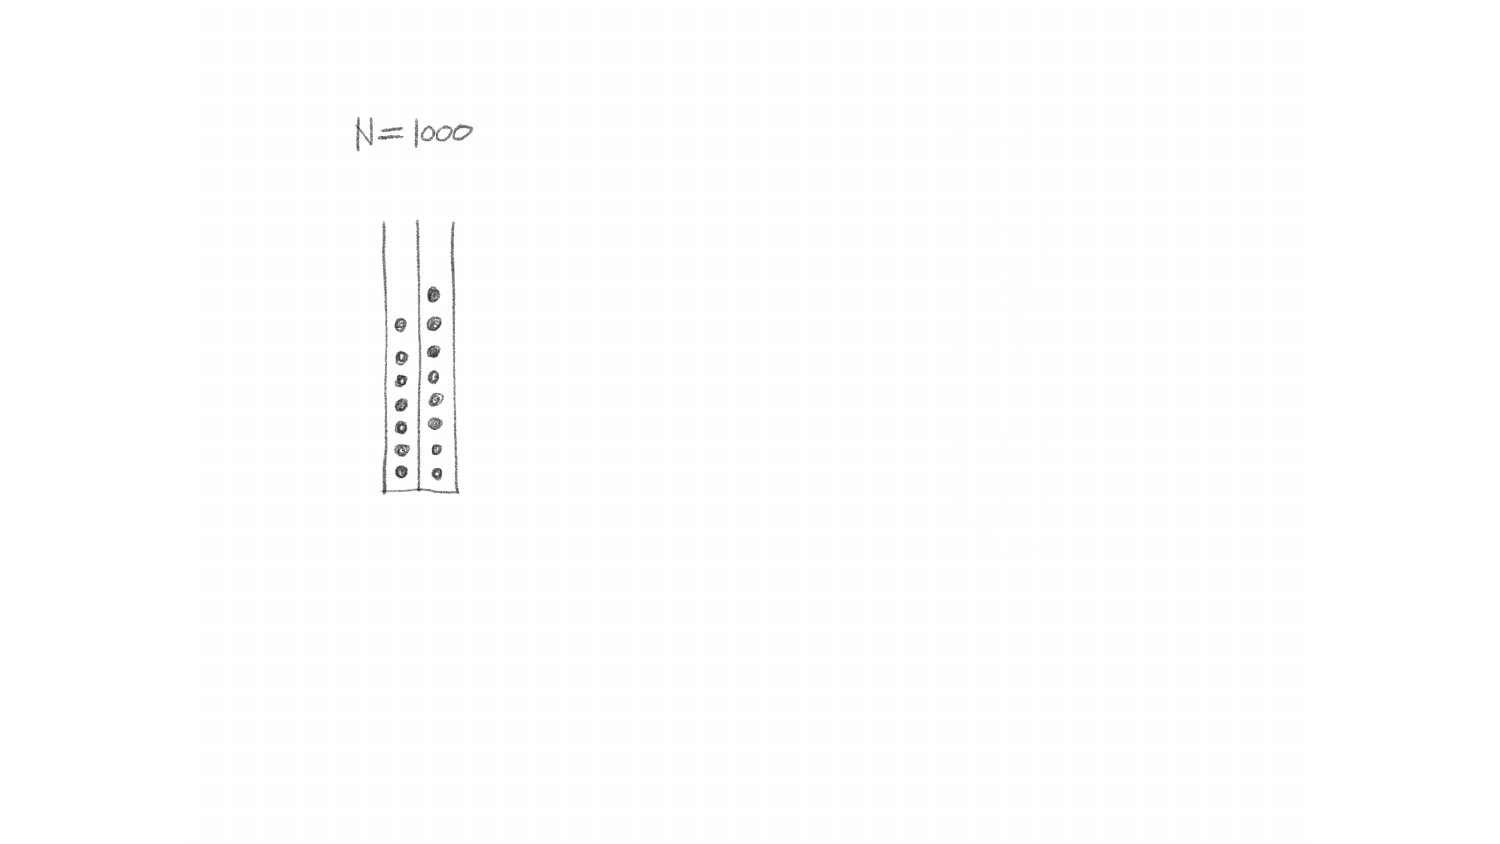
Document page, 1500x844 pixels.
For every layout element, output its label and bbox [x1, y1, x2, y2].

picture [186, 0, 1313, 844]
